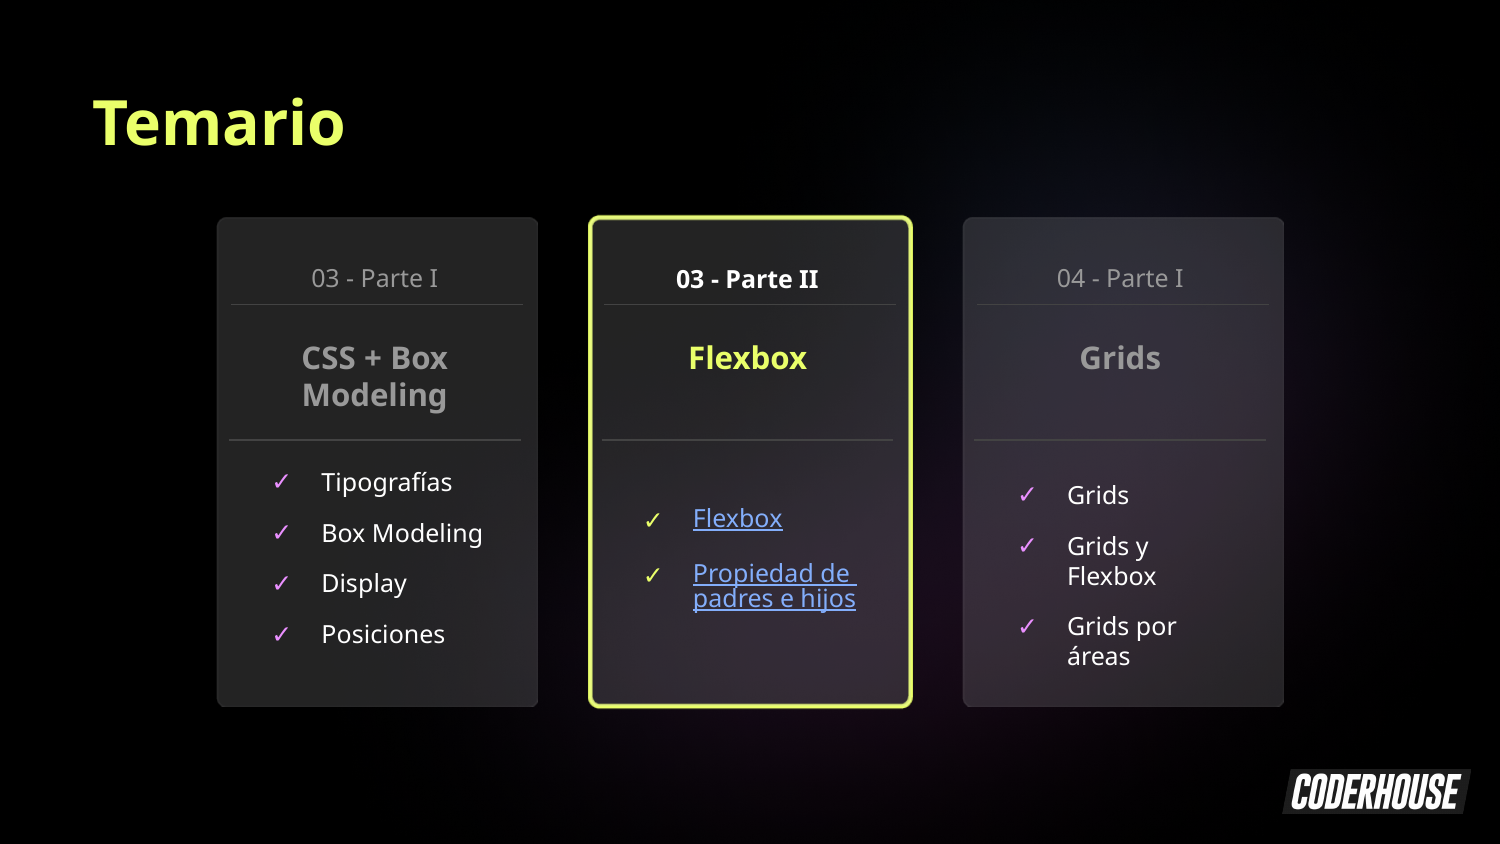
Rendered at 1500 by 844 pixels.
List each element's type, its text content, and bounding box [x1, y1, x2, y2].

picture [0, 0, 1500, 844]
text_box Temario [77, 76, 459, 175]
